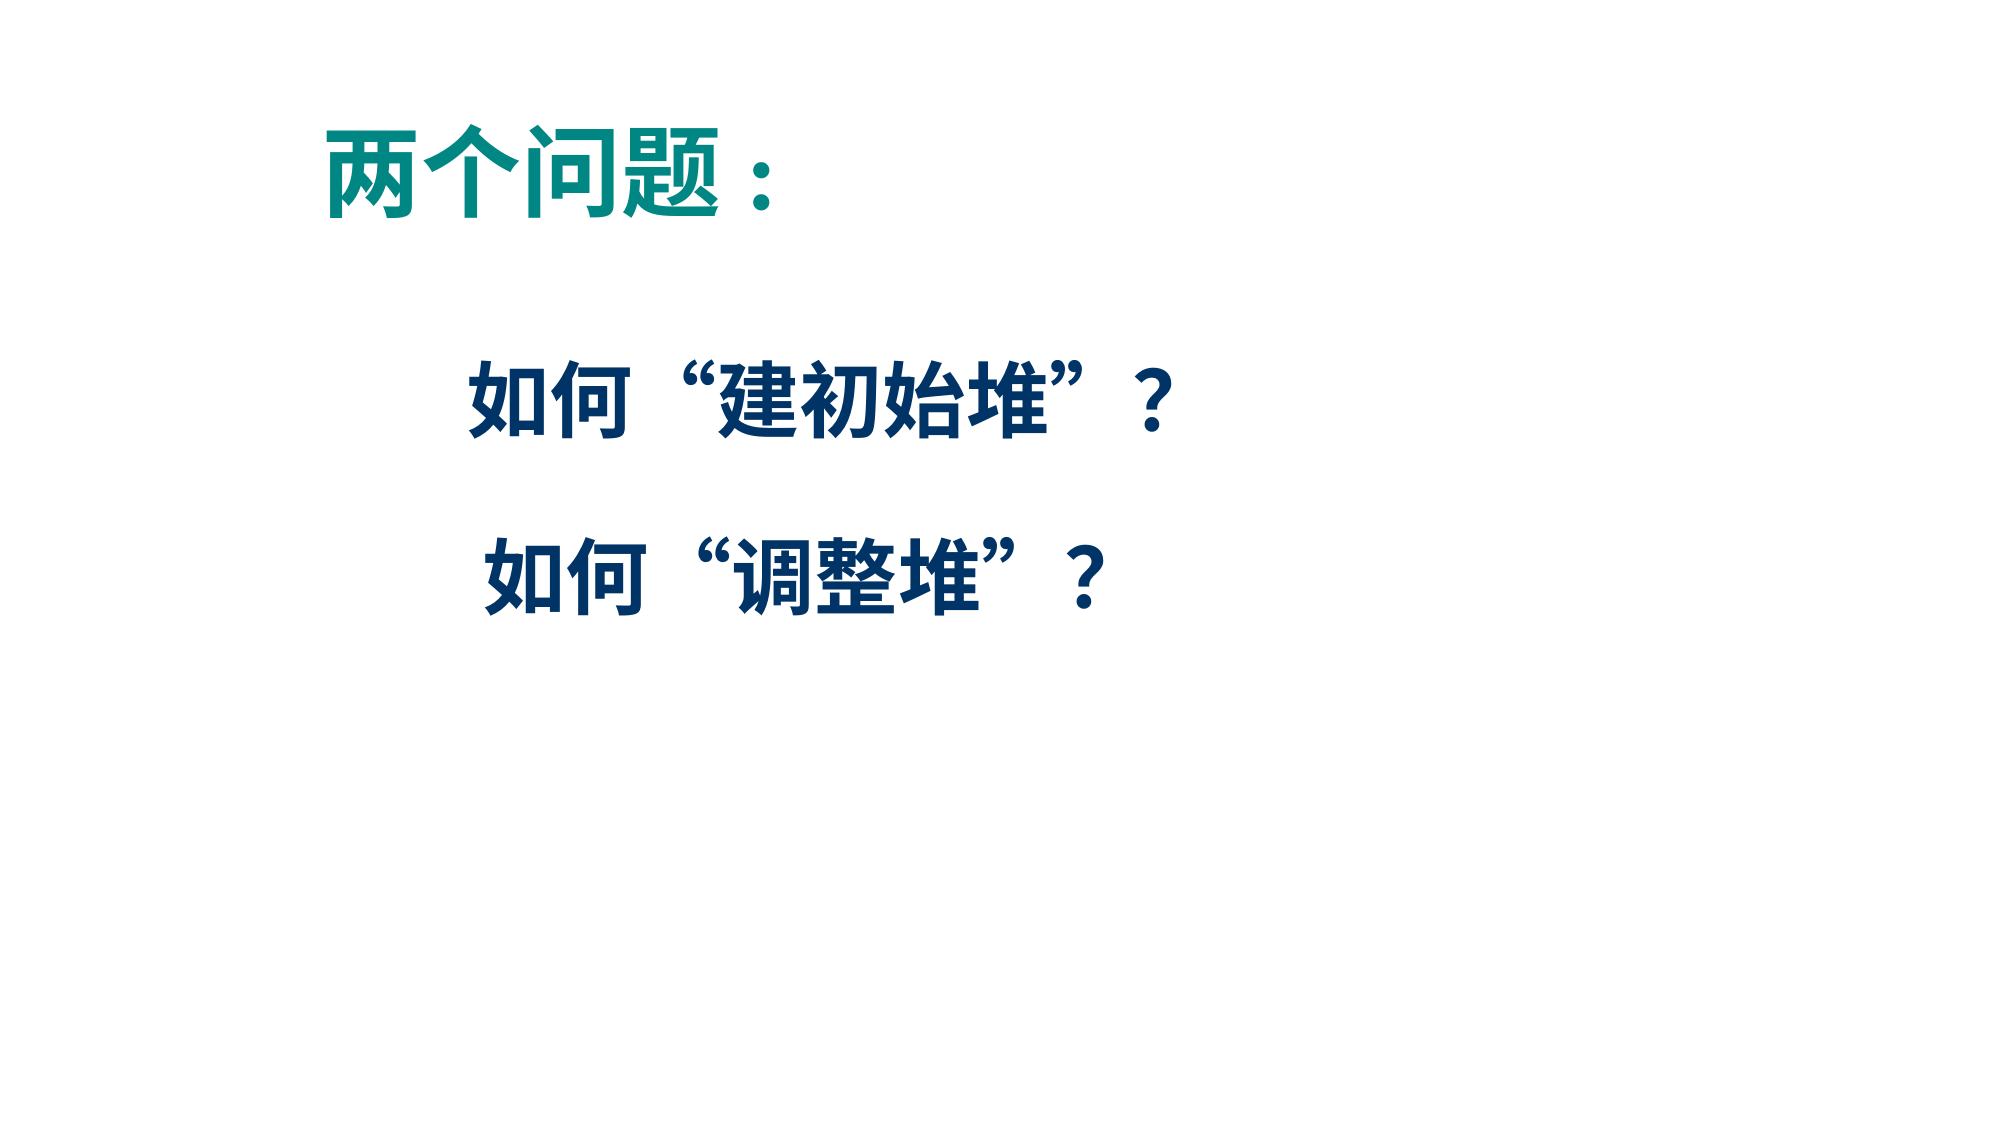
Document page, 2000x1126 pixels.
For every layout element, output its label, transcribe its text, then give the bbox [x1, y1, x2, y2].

text_box 如何“建初始堆”？ [451, 341, 1231, 456]
text_box 如何“调整堆”？ [467, 518, 1163, 634]
text_box 两个问题: [306, 101, 1174, 237]
